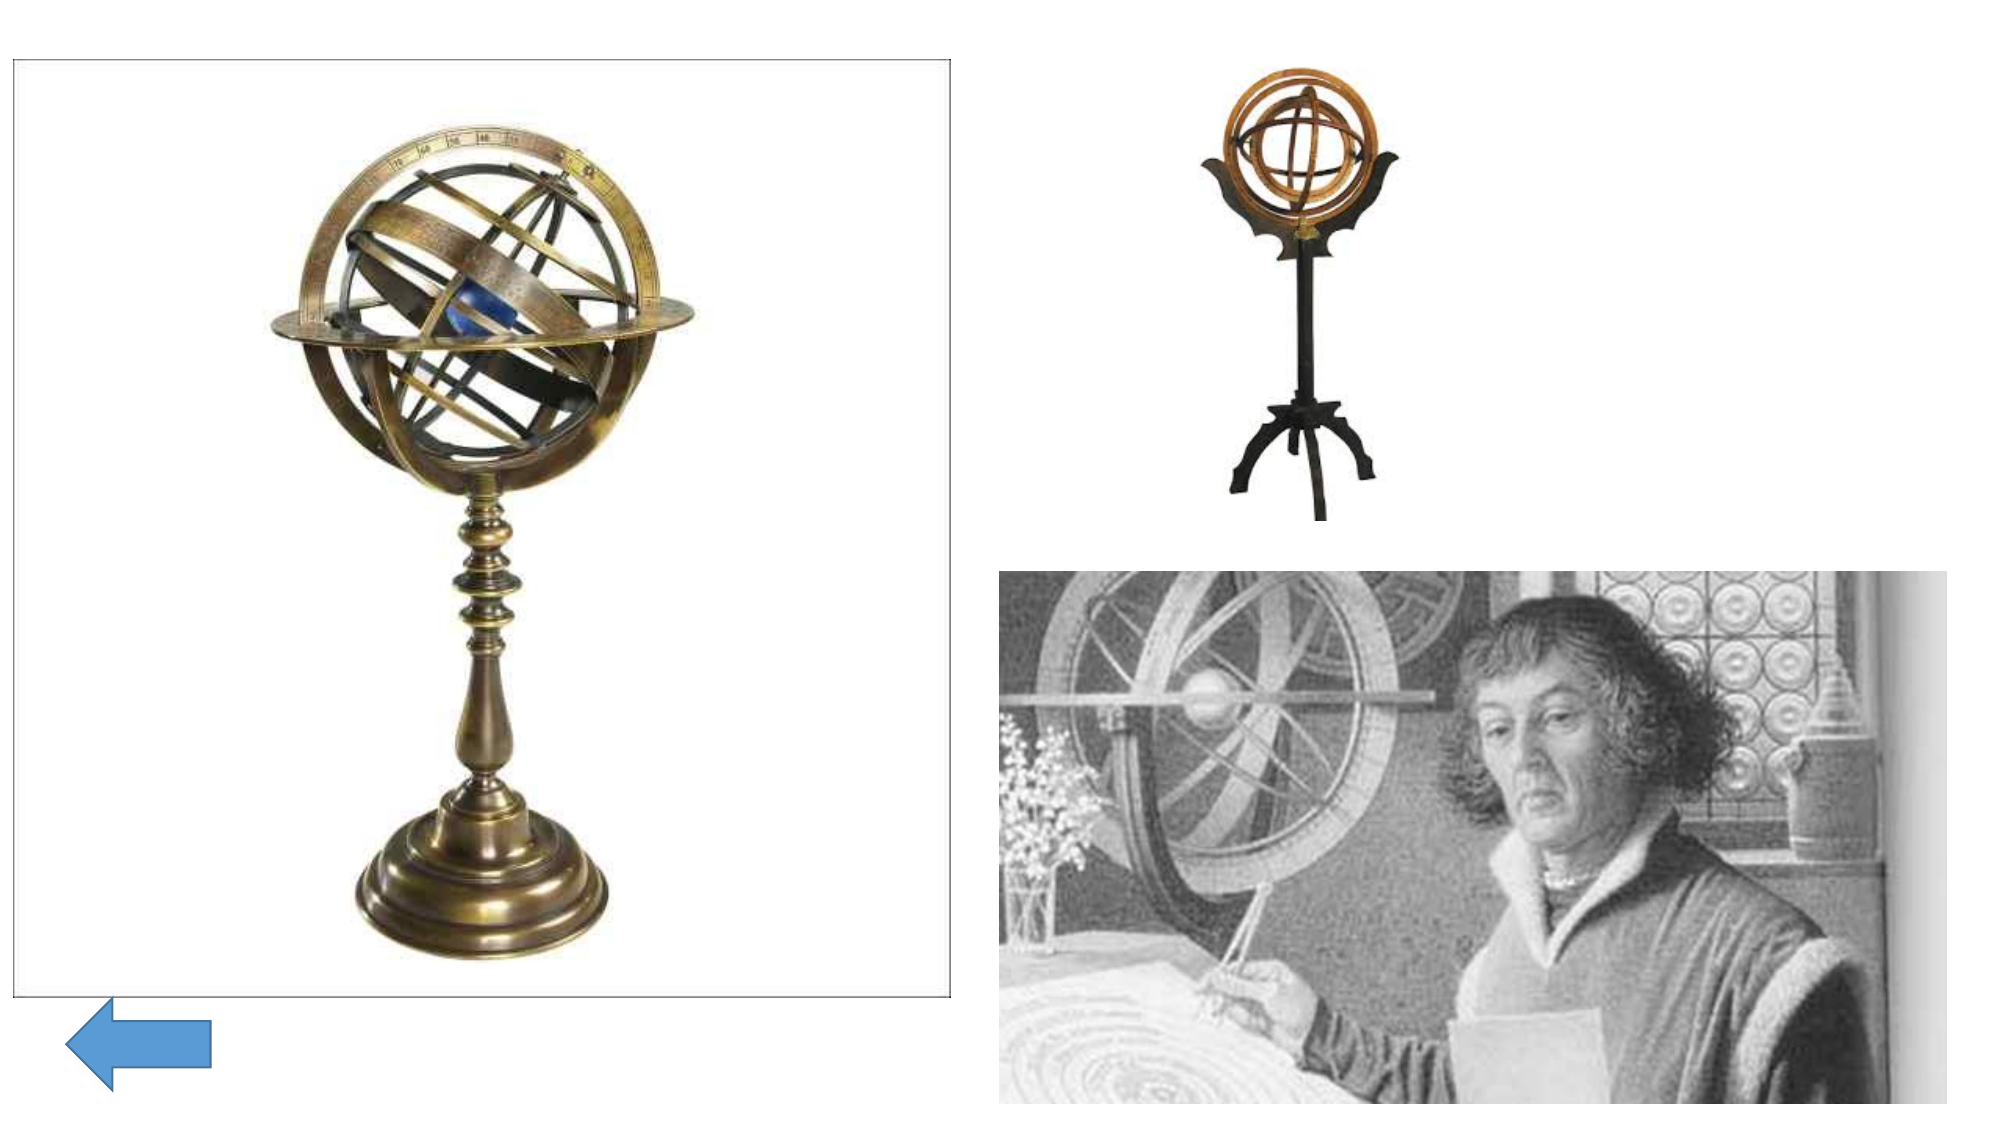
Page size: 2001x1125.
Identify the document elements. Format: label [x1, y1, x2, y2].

text_box [64, 998, 212, 1093]
picture [999, 571, 1947, 1104]
picture [13, 59, 951, 998]
list [1173, 43, 1432, 521]
